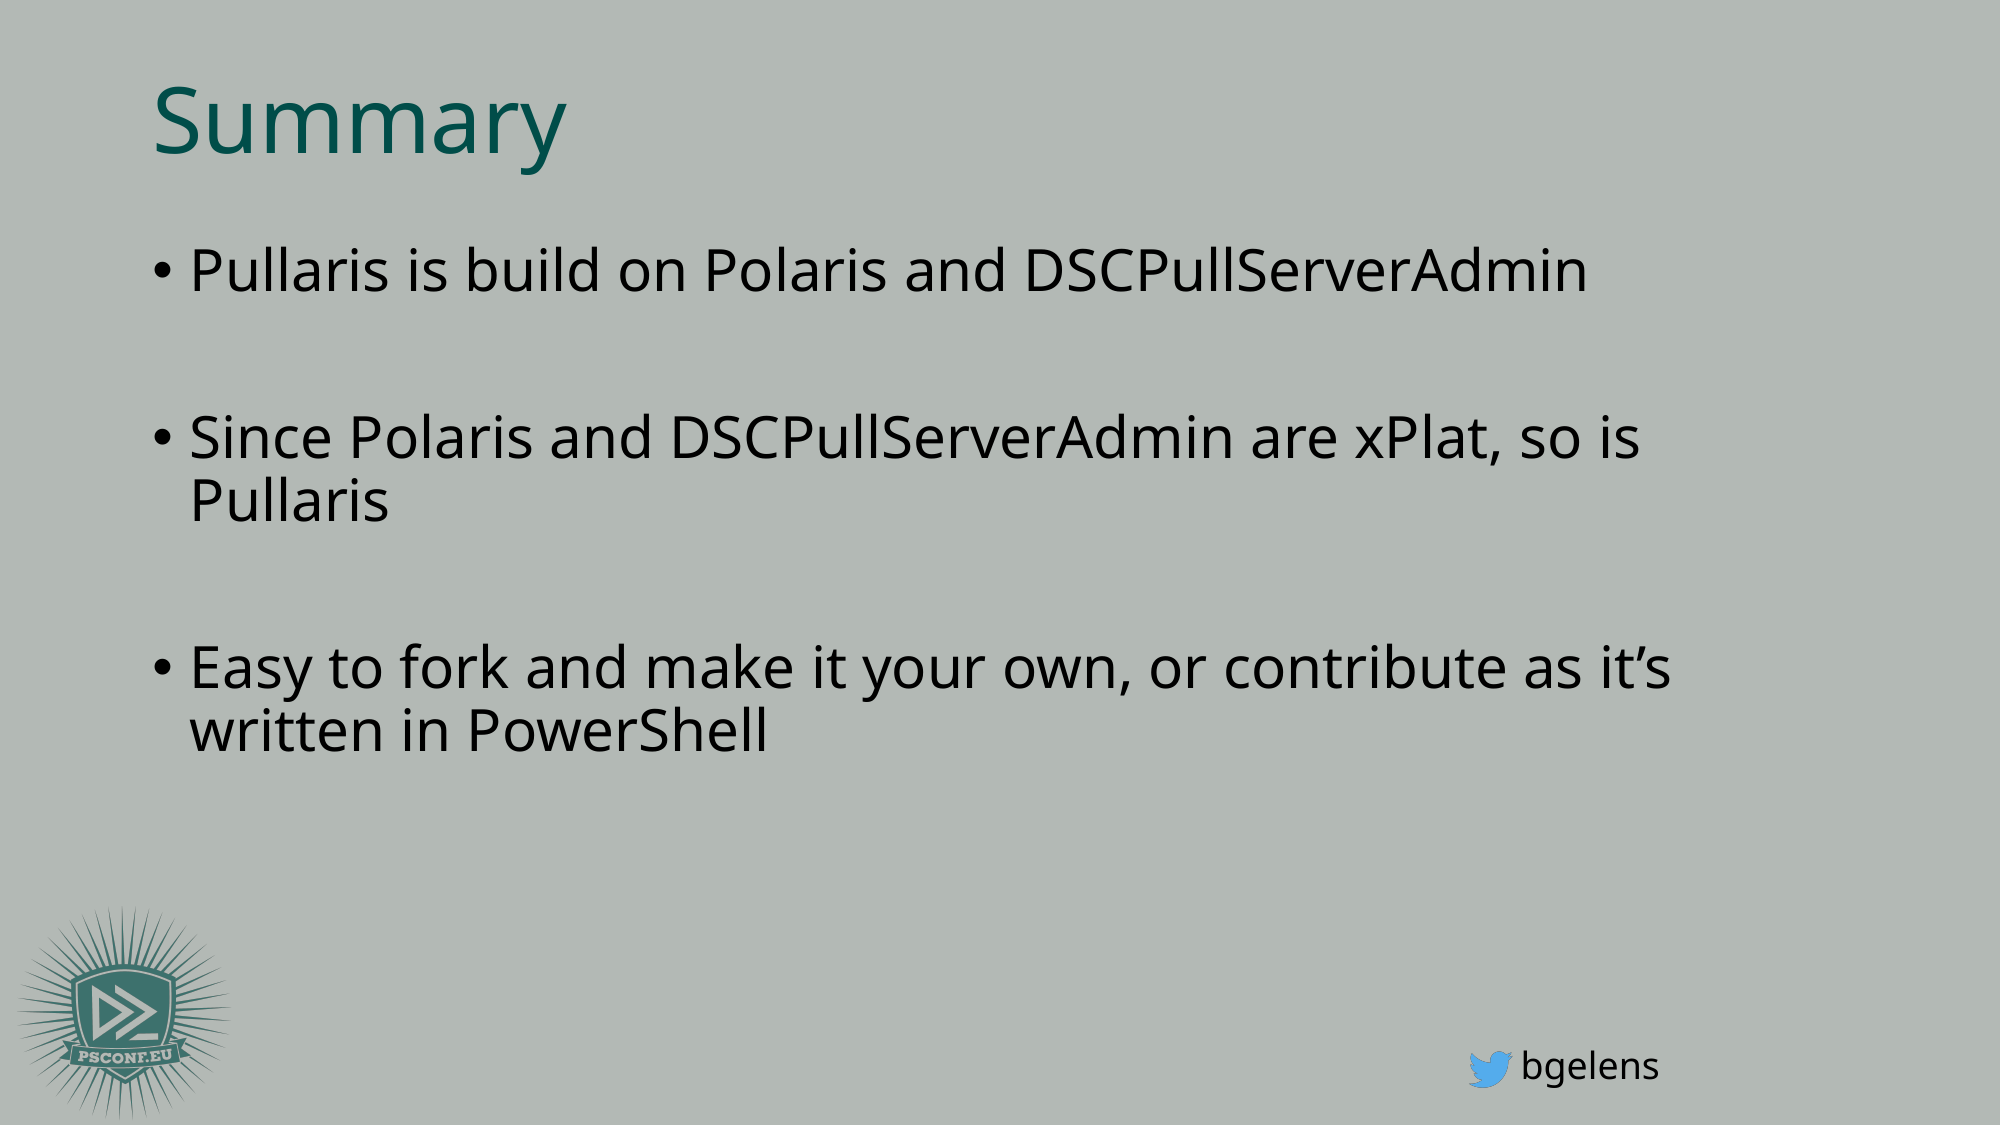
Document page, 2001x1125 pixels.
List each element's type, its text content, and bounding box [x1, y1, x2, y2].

footer bgelens [1505, 1037, 1863, 1098]
picture [1458, 1037, 1523, 1103]
title Summary [137, 59, 1863, 188]
list Pullaris is build on Polaris and DSCPullServerAdmin Since Polaris and DSCPullServerAdmin are xPlat, so is Pullaris Easy to fork and make it your own, or contribute as it’s written in PowerShell [137, 233, 1863, 1014]
